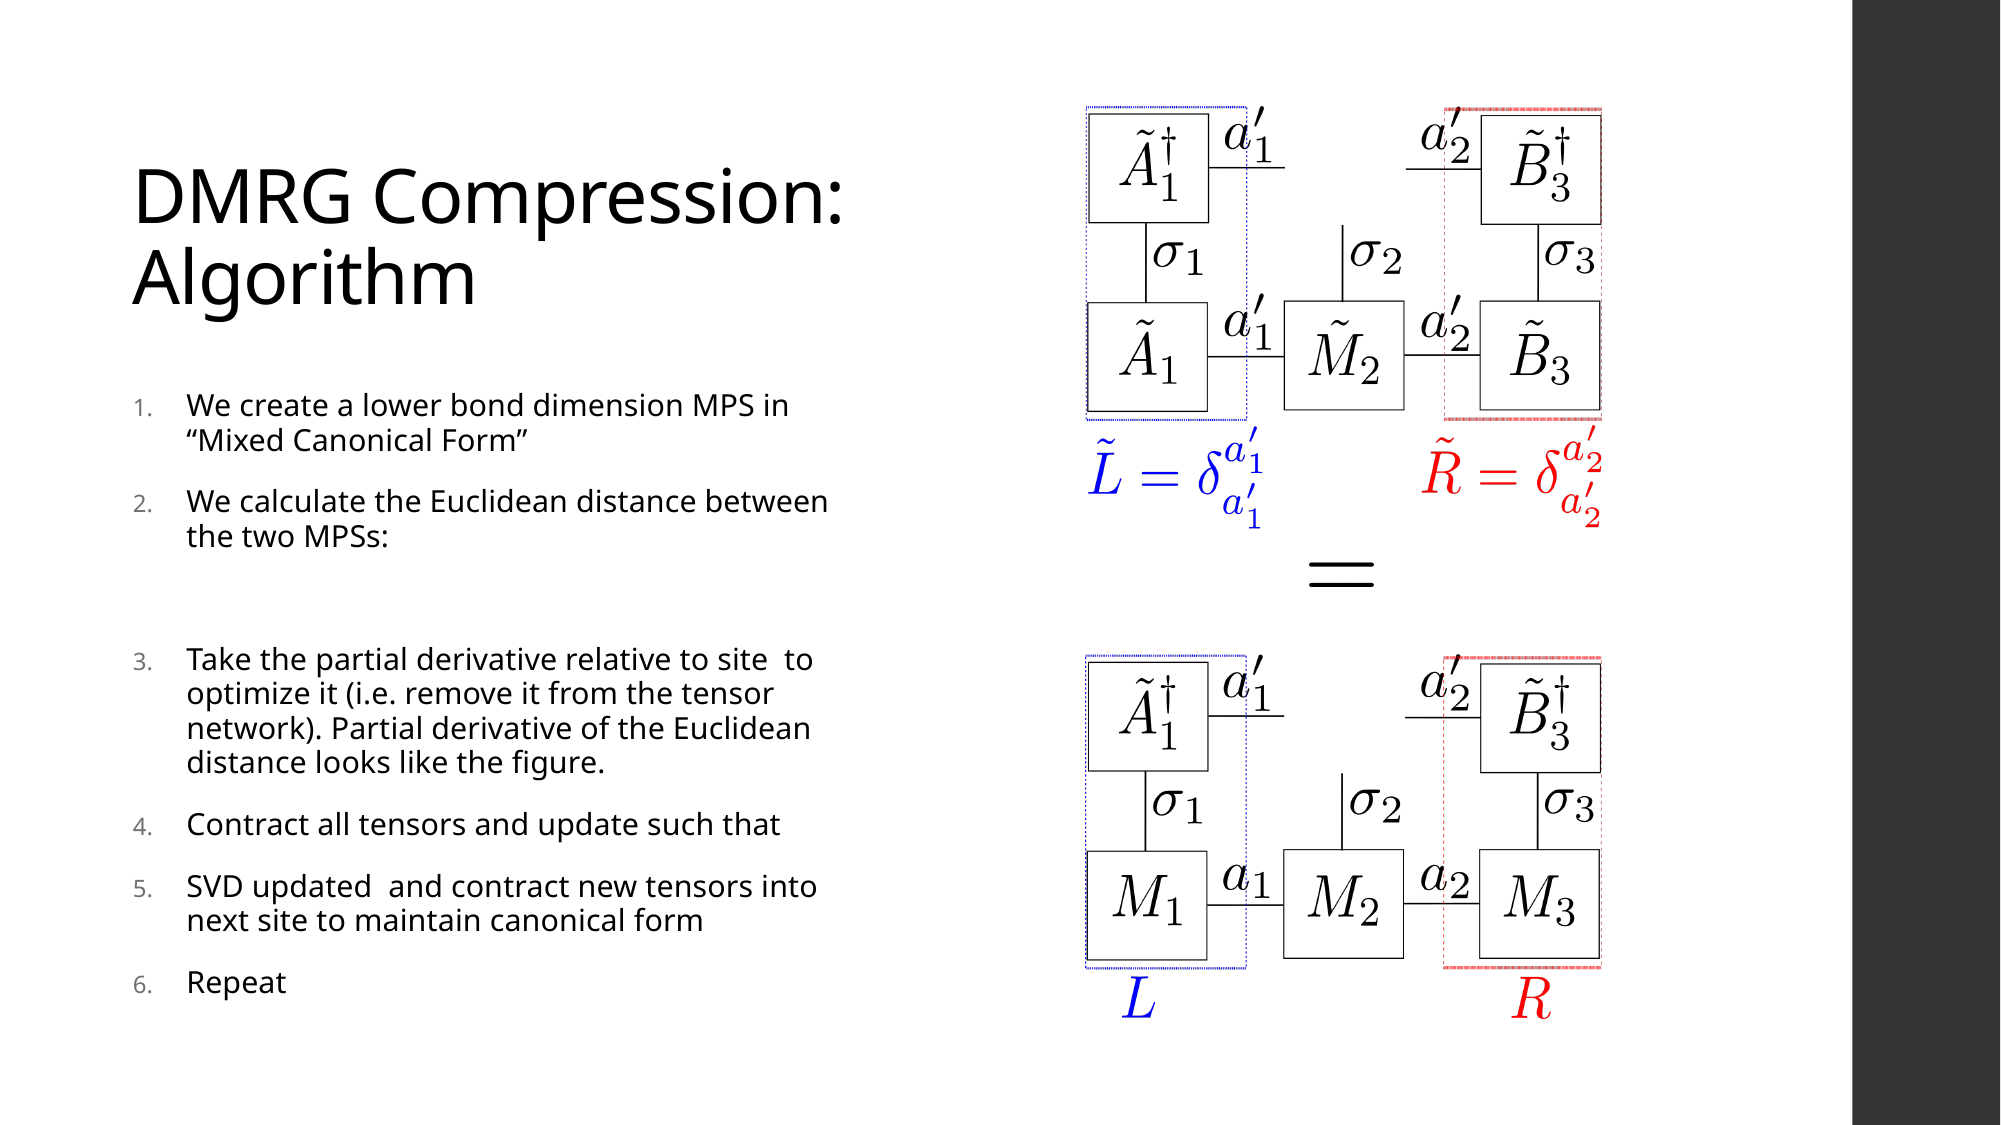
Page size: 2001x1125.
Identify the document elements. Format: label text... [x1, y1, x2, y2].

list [1085, 105, 1603, 1019]
title DMRG Compression: Algorithm [117, 111, 862, 329]
